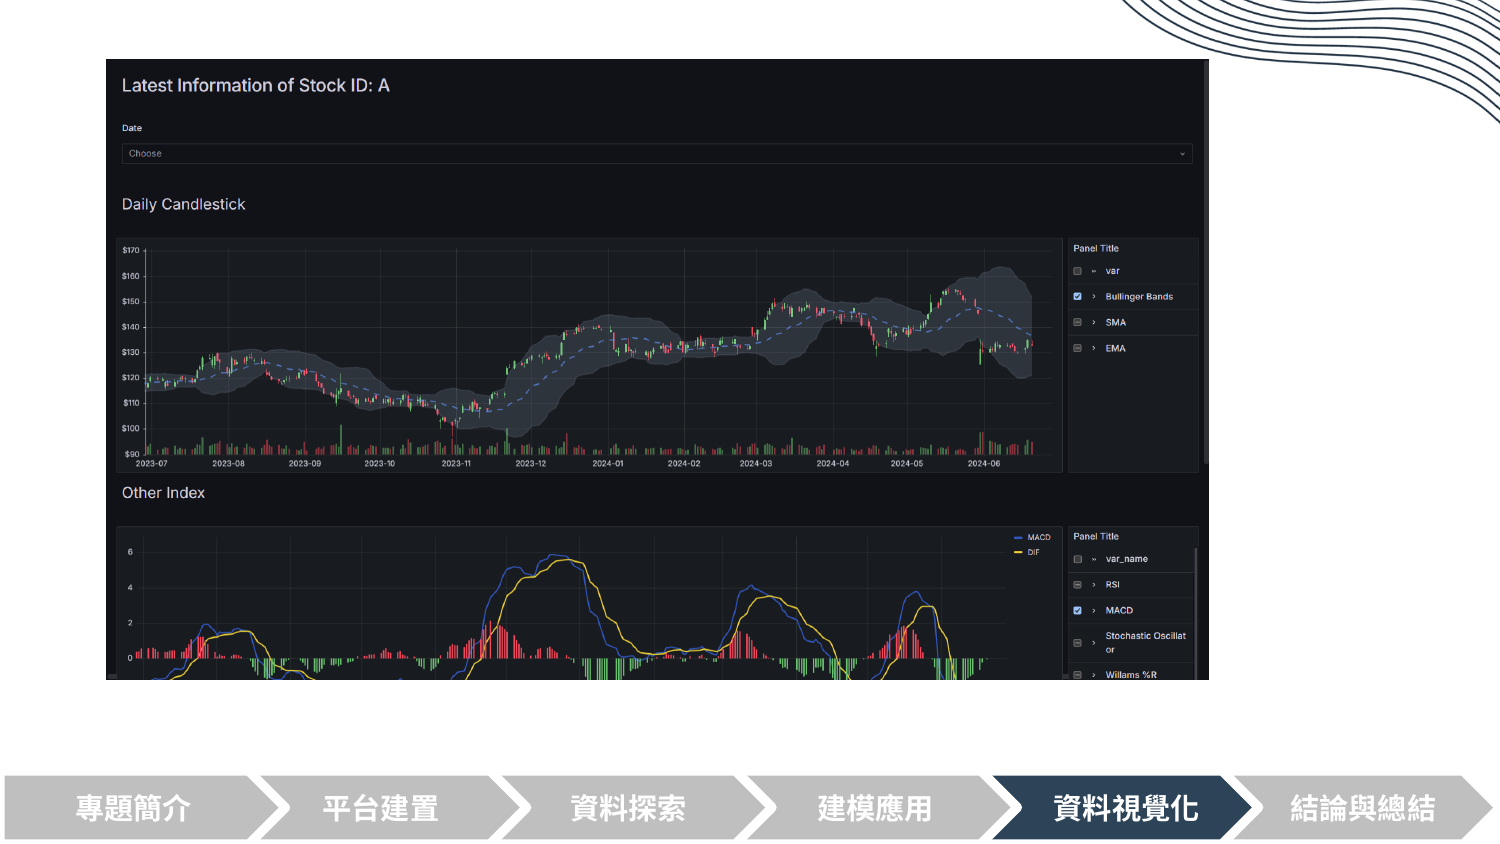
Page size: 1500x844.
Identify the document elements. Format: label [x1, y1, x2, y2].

picture [106, 0, 1500, 680]
text_box [0, 770, 1500, 844]
